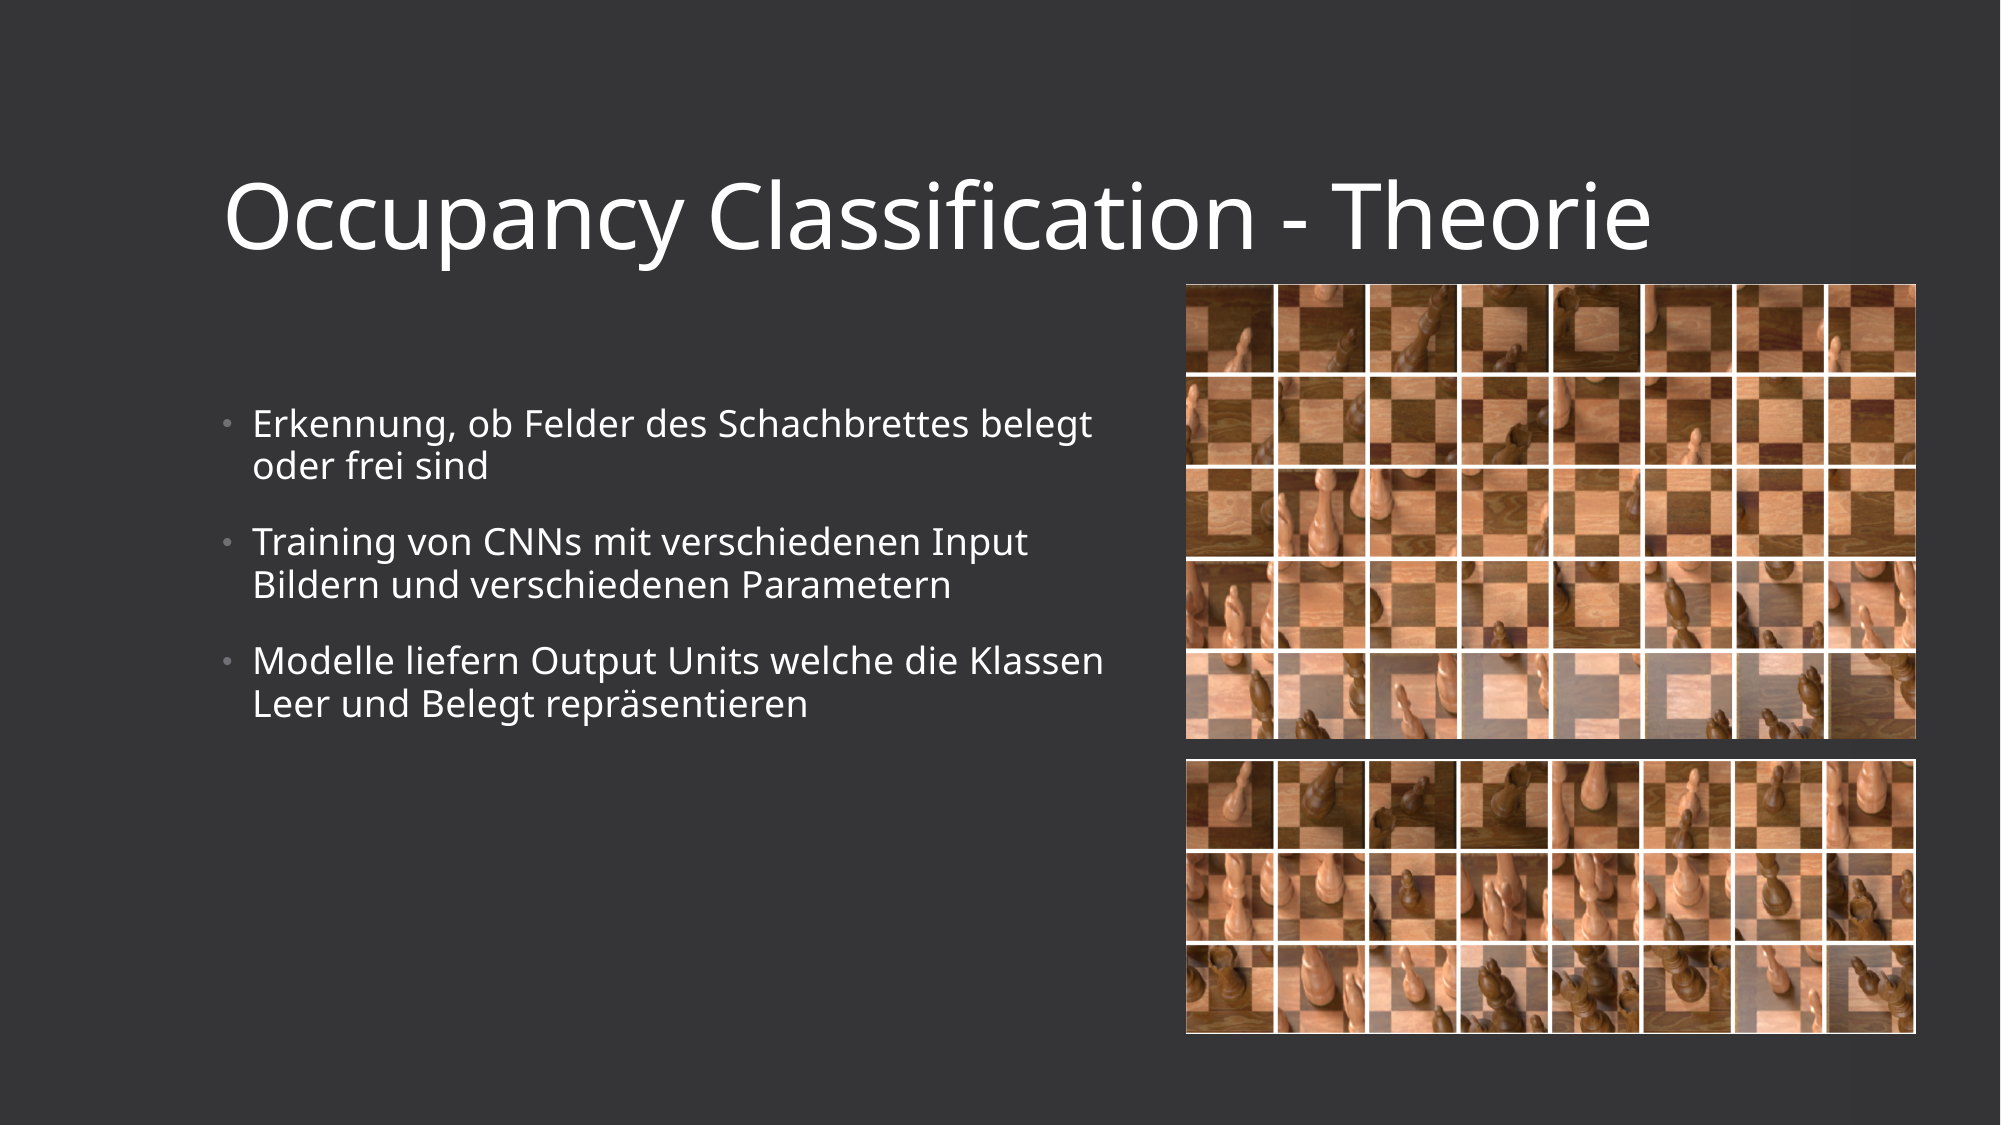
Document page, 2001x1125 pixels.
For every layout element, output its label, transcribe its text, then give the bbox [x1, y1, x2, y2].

picture [1186, 284, 1916, 739]
picture [1186, 759, 1916, 1034]
list Erkennung, ob Felder des Schachbrettes belegt oder frei sind Training von CNNs mit verschiedenen Input Bildern und verschiedenen Parametern Modelle liefern Output Units welche die Klassen Leer und Belegt repräsentieren [206, 395, 1140, 1082]
title Occupancy Classification - Theorie [206, 60, 1797, 278]
